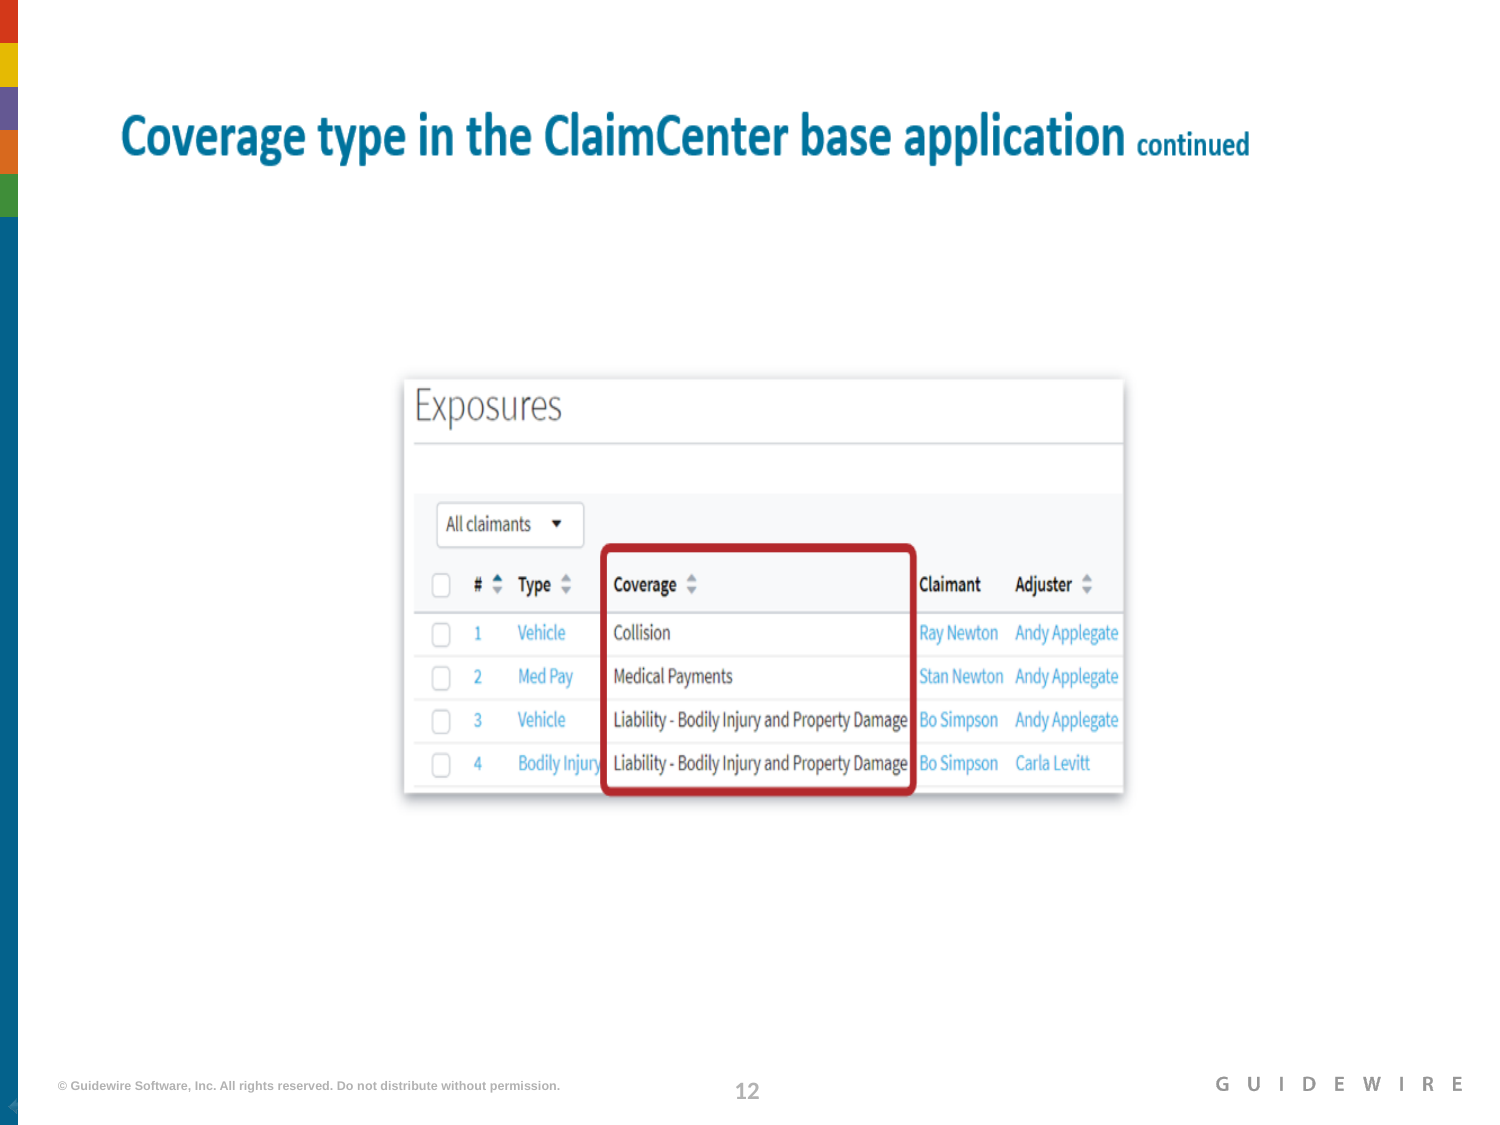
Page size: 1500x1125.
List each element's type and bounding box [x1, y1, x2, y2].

picture [0, 0, 18, 216]
picture [10, 1101, 18, 1111]
picture [53, 52, 1474, 1051]
picture [1215, 1073, 1480, 1096]
